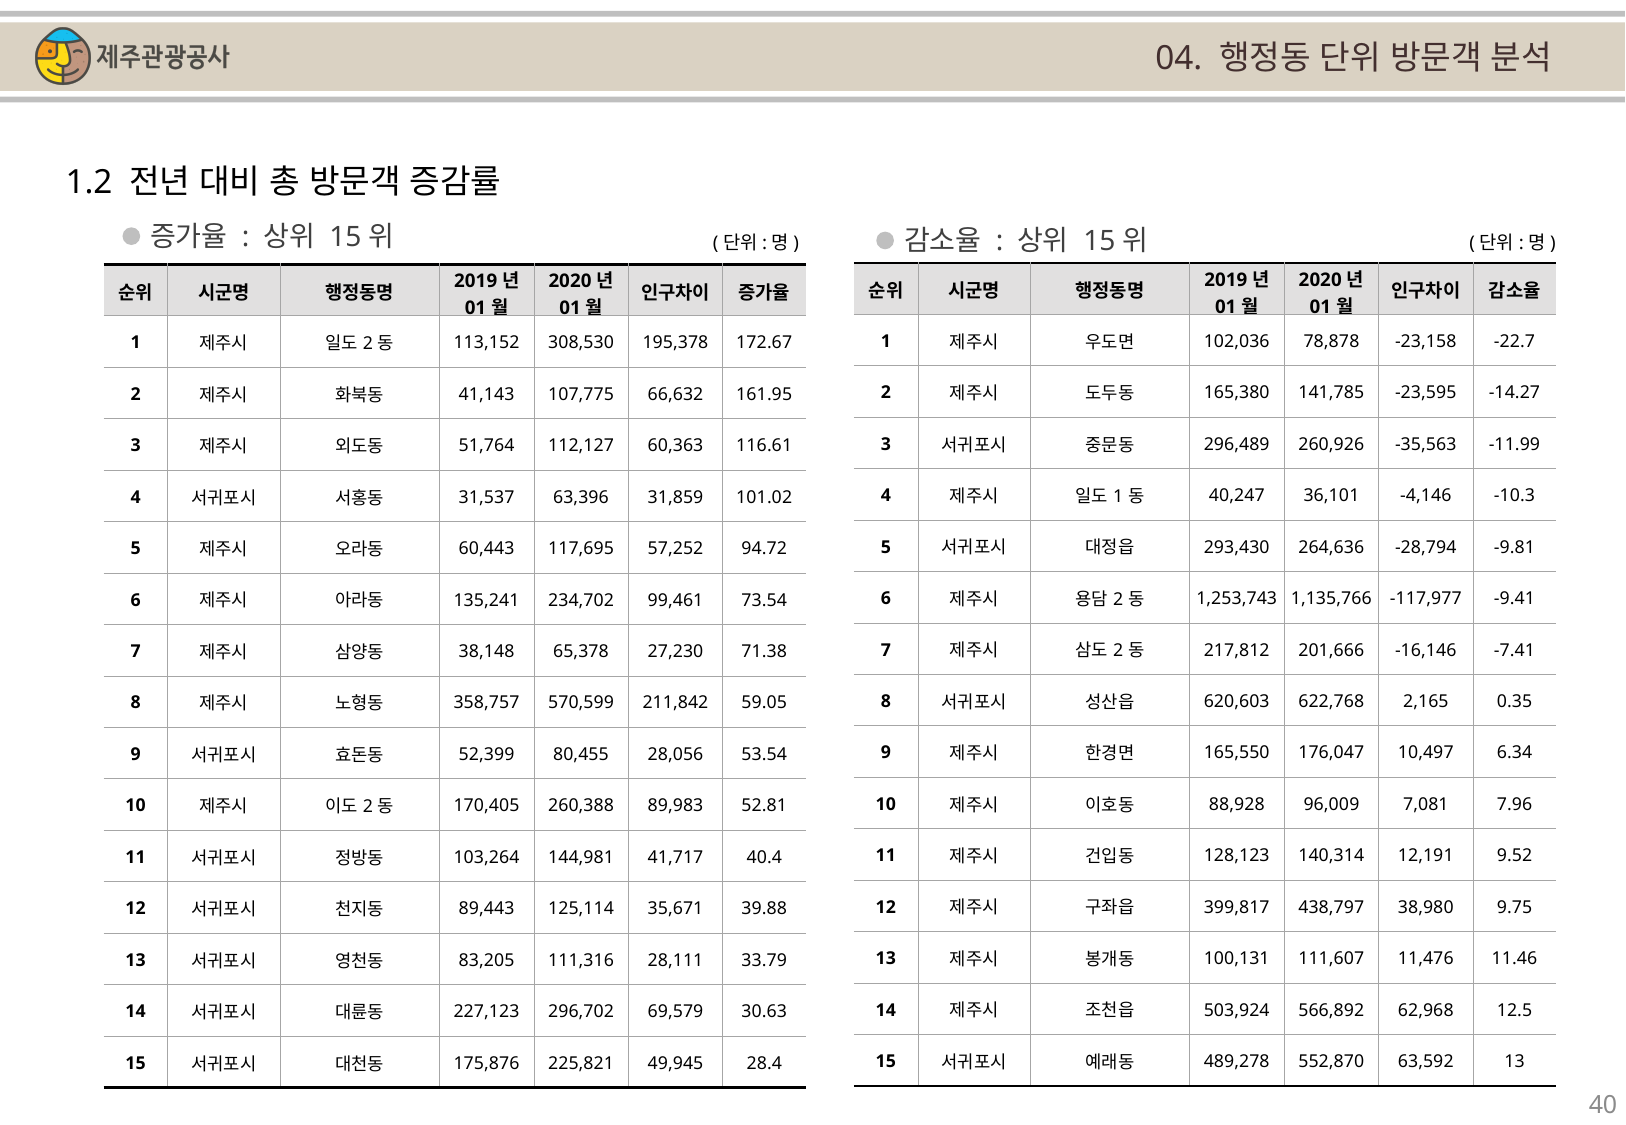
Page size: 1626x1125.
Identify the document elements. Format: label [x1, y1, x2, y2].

table_cell [919, 984, 1030, 1034]
table_cell [440, 316, 534, 367]
table_cell [168, 779, 280, 830]
table_cell [1190, 984, 1284, 1034]
table_cell [629, 934, 722, 984]
table_header [1474, 264, 1556, 314]
table_cell [281, 471, 439, 521]
table_cell [854, 418, 918, 468]
table_cell [168, 471, 280, 521]
table_cell [1031, 829, 1189, 880]
table_cell [281, 1037, 439, 1086]
table_cell [440, 522, 534, 573]
table_cell [1285, 778, 1378, 828]
table_cell [1379, 984, 1473, 1034]
table_cell [104, 625, 167, 676]
table_cell [535, 934, 628, 984]
table_cell [629, 728, 722, 778]
table_cell [1190, 881, 1284, 931]
table_cell [1190, 675, 1284, 725]
table_cell [168, 677, 280, 727]
table_cell [281, 419, 439, 470]
table_cell [1031, 881, 1189, 931]
table_cell [281, 728, 439, 778]
table_cell [535, 779, 628, 830]
table_cell [104, 471, 167, 521]
table_cell [723, 522, 806, 573]
table_cell [168, 831, 280, 881]
table_cell [854, 315, 918, 365]
table_cell [281, 677, 439, 727]
table_cell [1285, 932, 1378, 983]
table_cell [535, 985, 628, 1036]
table_cell [723, 831, 806, 881]
table_cell [1474, 418, 1556, 468]
table_cell [1379, 624, 1473, 674]
table_cell [1474, 469, 1556, 520]
table_cell [723, 934, 806, 984]
table_cell [723, 471, 806, 521]
table_cell [1379, 1035, 1473, 1063]
table_header [919, 264, 1030, 314]
table_cell [281, 934, 439, 984]
table_cell [854, 675, 918, 725]
table_cell [1474, 726, 1556, 777]
table_cell [629, 316, 722, 367]
table_header [1379, 264, 1473, 314]
table_cell [629, 522, 722, 573]
table_cell [1474, 521, 1556, 571]
table_cell [629, 574, 722, 624]
table_cell [1190, 469, 1284, 520]
table_cell [854, 572, 918, 623]
table_cell [1285, 624, 1378, 674]
table_cell [168, 522, 280, 573]
table_header [854, 264, 918, 314]
table_cell [1190, 418, 1284, 468]
table_cell [535, 316, 628, 367]
table_header [440, 266, 534, 315]
table_cell [854, 932, 918, 983]
table_cell [1031, 624, 1189, 674]
table_cell [281, 882, 439, 933]
table_cell [1379, 778, 1473, 828]
table_cell [1379, 726, 1473, 777]
table_cell [629, 882, 722, 933]
table_cell [1474, 829, 1556, 880]
text_box [121, 210, 409, 260]
table_cell [535, 625, 628, 676]
table_cell [854, 624, 918, 674]
table_cell [281, 625, 439, 676]
table_cell [1031, 778, 1189, 828]
table_header [535, 266, 628, 315]
table_cell [919, 881, 1030, 931]
table_cell [1474, 675, 1556, 725]
table_cell [440, 419, 534, 470]
table_cell [1190, 778, 1284, 828]
table_header [281, 266, 439, 315]
table_cell [1285, 469, 1378, 520]
table_cell [440, 831, 534, 881]
table_cell [723, 574, 806, 624]
table_cell [854, 1035, 918, 1085]
table_cell [281, 574, 439, 624]
table_cell [168, 316, 280, 367]
table_cell [854, 829, 918, 880]
table_cell [1379, 881, 1473, 931]
table_cell [535, 1037, 628, 1086]
table_cell [1285, 675, 1378, 725]
table_cell [1031, 469, 1189, 520]
table_cell [1285, 829, 1378, 880]
table_cell [281, 831, 439, 881]
table_cell [854, 984, 918, 1034]
table_cell [1474, 315, 1556, 365]
table_cell [1190, 726, 1284, 777]
table_cell [1031, 675, 1189, 725]
table_cell [168, 985, 280, 1036]
table_cell [168, 934, 280, 984]
table_cell [854, 366, 918, 417]
table_cell [919, 469, 1030, 520]
table_cell [723, 625, 806, 676]
table_cell [1190, 366, 1284, 417]
table_cell [1474, 778, 1556, 828]
table_cell [281, 368, 439, 418]
table_cell [854, 469, 918, 520]
table_cell [1190, 572, 1284, 623]
table_cell [723, 316, 806, 367]
table_header [1031, 264, 1189, 314]
table_cell [919, 521, 1030, 571]
table_cell [440, 934, 534, 984]
table_header [168, 266, 280, 315]
table_cell [629, 419, 722, 470]
table_cell [168, 419, 280, 470]
table_cell [168, 1037, 280, 1086]
table_cell [1474, 881, 1556, 931]
table_header [1190, 264, 1284, 314]
table_cell [723, 779, 806, 830]
table_cell [723, 419, 806, 470]
table_cell [535, 471, 628, 521]
table_header [723, 266, 806, 315]
table_cell [535, 522, 628, 573]
table_cell [281, 779, 439, 830]
table_cell [1285, 572, 1378, 623]
table_cell [723, 677, 806, 727]
table_cell [629, 1037, 722, 1086]
table_cell [919, 624, 1030, 674]
text_box [50, 152, 1144, 208]
table_cell [1474, 932, 1556, 983]
table_cell [1379, 521, 1473, 571]
table_cell [1031, 932, 1189, 983]
table_cell [535, 368, 628, 418]
table_cell [1379, 572, 1473, 623]
table_cell [440, 471, 534, 521]
table_cell [1285, 521, 1378, 571]
table_header [104, 266, 167, 315]
table_cell [1031, 366, 1189, 417]
table_cell [104, 522, 167, 573]
table_cell [1474, 1035, 1556, 1063]
table_cell [1379, 418, 1473, 468]
table_cell [168, 368, 280, 418]
text_box [698, 223, 814, 261]
table_cell [1474, 624, 1556, 674]
table_cell [440, 779, 534, 830]
table_cell [168, 574, 280, 624]
table_cell [104, 1037, 167, 1086]
table_cell [1285, 366, 1378, 417]
table_cell [535, 574, 628, 624]
table_cell [723, 882, 806, 933]
table_cell [440, 625, 534, 676]
table_cell [104, 831, 167, 881]
table_cell [104, 728, 167, 778]
table_cell [104, 677, 167, 727]
table_cell [629, 779, 722, 830]
table_cell [629, 471, 722, 521]
text_box [1454, 223, 1571, 261]
table_header [1285, 264, 1378, 314]
table_cell [535, 831, 628, 881]
table_cell [104, 985, 167, 1036]
table_cell [440, 985, 534, 1036]
table_cell [919, 315, 1030, 365]
text_box [875, 215, 1163, 264]
table_cell [1474, 984, 1556, 1034]
table_cell [723, 985, 806, 1036]
table_cell [440, 574, 534, 624]
table_cell [629, 677, 722, 727]
table_cell [1474, 572, 1556, 623]
table_cell [440, 677, 534, 727]
table_cell [1031, 1035, 1189, 1085]
table_cell [104, 882, 167, 933]
table_cell [919, 829, 1030, 880]
table_cell [168, 625, 280, 676]
table_cell [1474, 366, 1556, 417]
table_cell [1379, 366, 1473, 417]
table_cell [919, 366, 1030, 417]
table_cell [168, 882, 280, 933]
table_cell [919, 572, 1030, 623]
table_cell [440, 728, 534, 778]
table_header [629, 266, 722, 315]
table_cell [854, 521, 918, 571]
table_cell [104, 934, 167, 984]
table_cell [104, 779, 167, 830]
table_cell [1379, 932, 1473, 983]
table_cell [535, 677, 628, 727]
table_cell [535, 882, 628, 933]
table_cell [1285, 1035, 1378, 1063]
table_cell [854, 881, 918, 931]
slide_number [1251, 1063, 1618, 1123]
picture [31, 26, 232, 87]
table_cell [919, 675, 1030, 725]
table_cell [1379, 829, 1473, 880]
table_cell [919, 726, 1030, 777]
table_cell [104, 316, 167, 367]
table_cell [440, 368, 534, 418]
table_cell [629, 831, 722, 881]
table_cell [629, 368, 722, 418]
table_cell [1285, 726, 1378, 777]
table_cell [1031, 984, 1189, 1034]
table_cell [1285, 881, 1378, 931]
table_cell [1031, 315, 1189, 365]
table_cell [723, 728, 806, 778]
table_cell [104, 419, 167, 470]
table_cell [919, 1035, 1030, 1085]
table_cell [919, 932, 1030, 983]
table_cell [1190, 521, 1284, 571]
table_cell [440, 1037, 534, 1086]
table_cell [1031, 521, 1189, 571]
table_cell [104, 574, 167, 624]
table_cell [919, 418, 1030, 468]
table_cell [168, 728, 280, 778]
table_cell [1190, 829, 1284, 880]
table_cell [1285, 315, 1378, 365]
table_cell [723, 1037, 806, 1086]
table_cell [1190, 932, 1284, 983]
table_cell [1285, 984, 1378, 1034]
table_cell [1031, 726, 1189, 777]
table_cell [854, 726, 918, 777]
table_cell [1379, 469, 1473, 520]
table_cell [854, 778, 918, 828]
table_cell [281, 316, 439, 367]
table_cell [535, 419, 628, 470]
table_cell [1190, 1035, 1284, 1085]
table_cell [1031, 572, 1189, 623]
text_box [1042, 28, 1595, 84]
table_cell [723, 368, 806, 418]
table_cell [1031, 418, 1189, 468]
table_cell [104, 368, 167, 418]
table_cell [281, 985, 439, 1036]
table_cell [281, 522, 439, 573]
table_cell [535, 728, 628, 778]
table_cell [629, 625, 722, 676]
table_cell [1190, 624, 1284, 674]
table_cell [629, 985, 722, 1036]
table_cell [440, 882, 534, 933]
table_cell [1190, 315, 1284, 365]
table_cell [1285, 418, 1378, 468]
table_cell [919, 778, 1030, 828]
table_cell [1379, 675, 1473, 725]
table_cell [1379, 315, 1473, 365]
